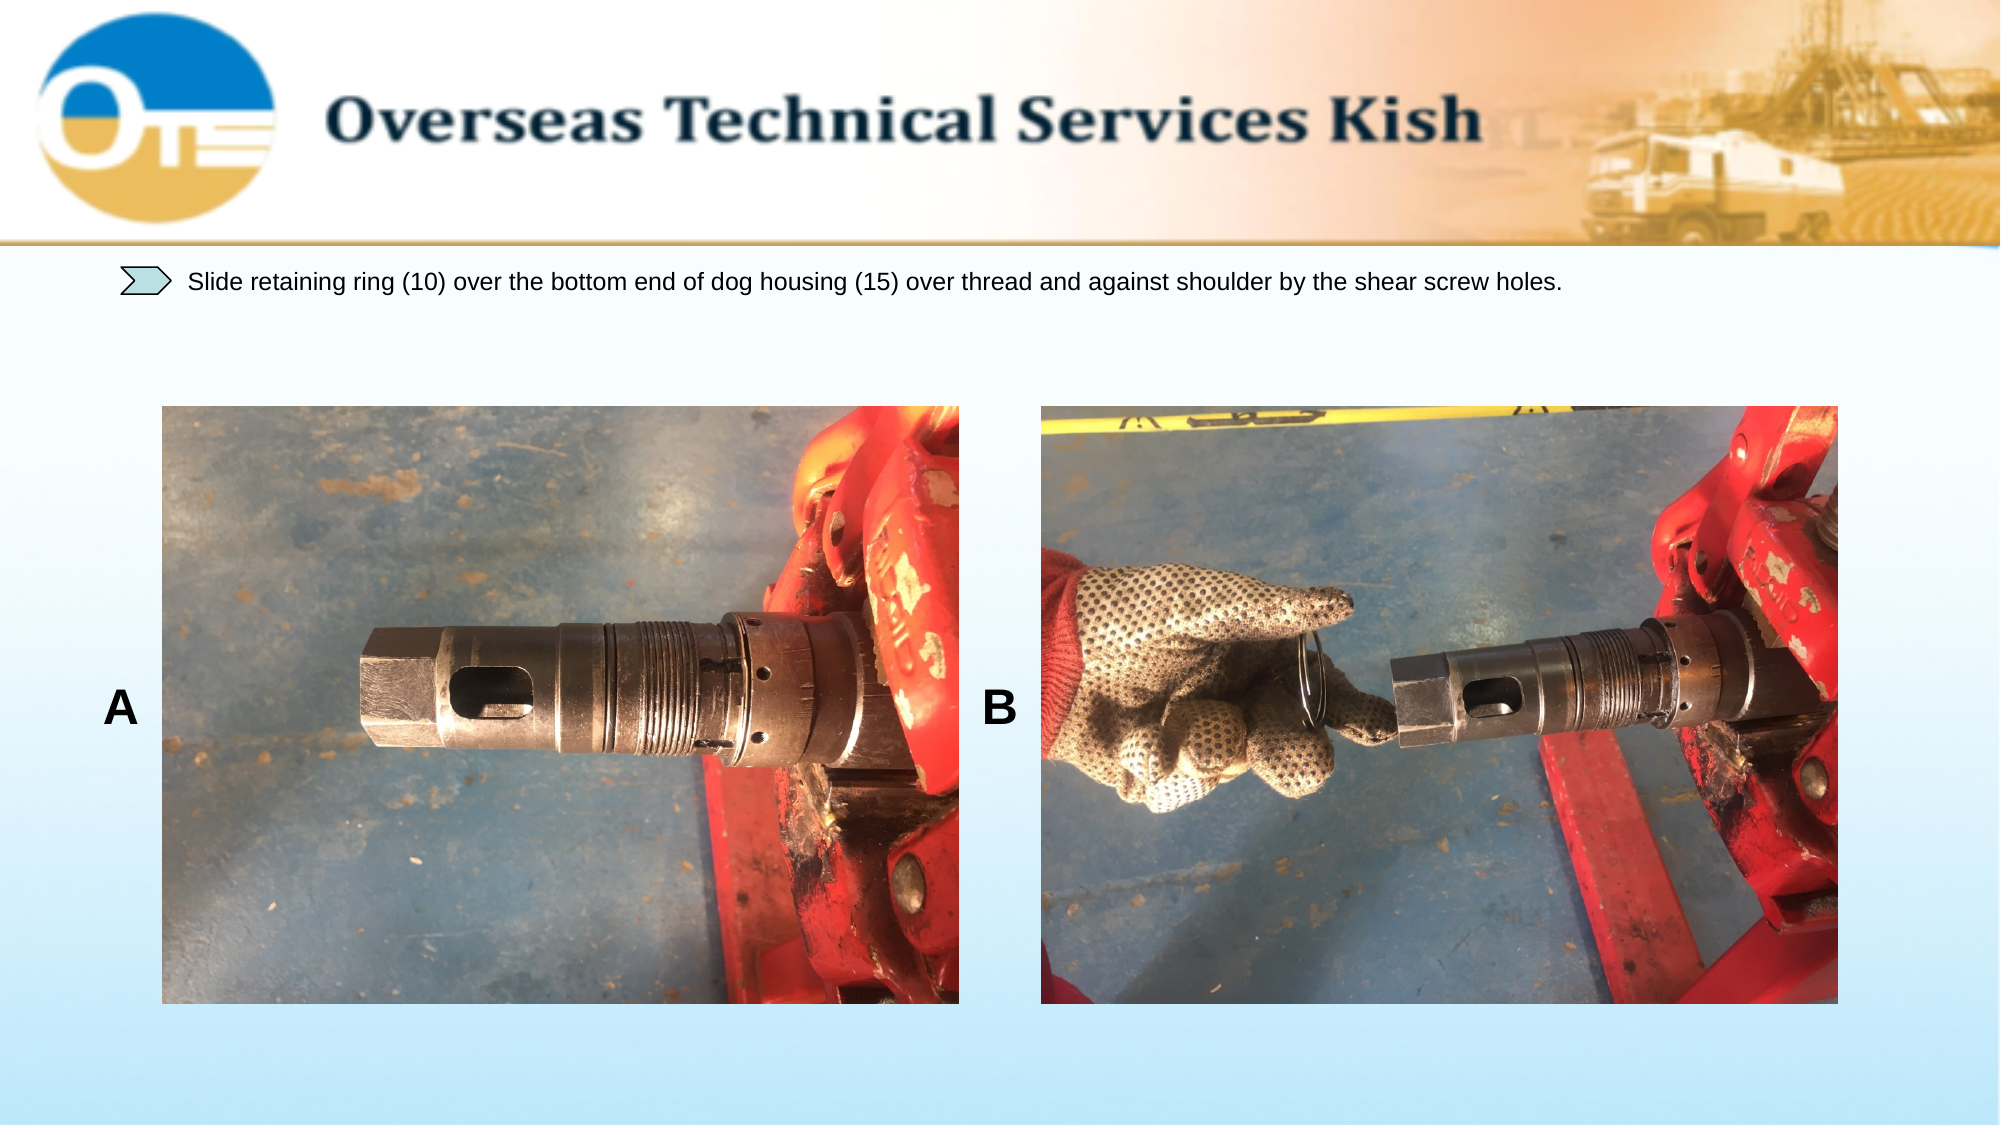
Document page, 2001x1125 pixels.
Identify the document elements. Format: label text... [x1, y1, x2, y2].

text_box A [88, 666, 154, 742]
text_box [121, 267, 172, 295]
picture [0, 0, 2001, 1125]
text_box Slide retaining ring (10) over the bottom end of dog housing (15) over thread and against shoulder by the shear screw holes. [172, 257, 1582, 303]
text_box B [967, 666, 1033, 742]
